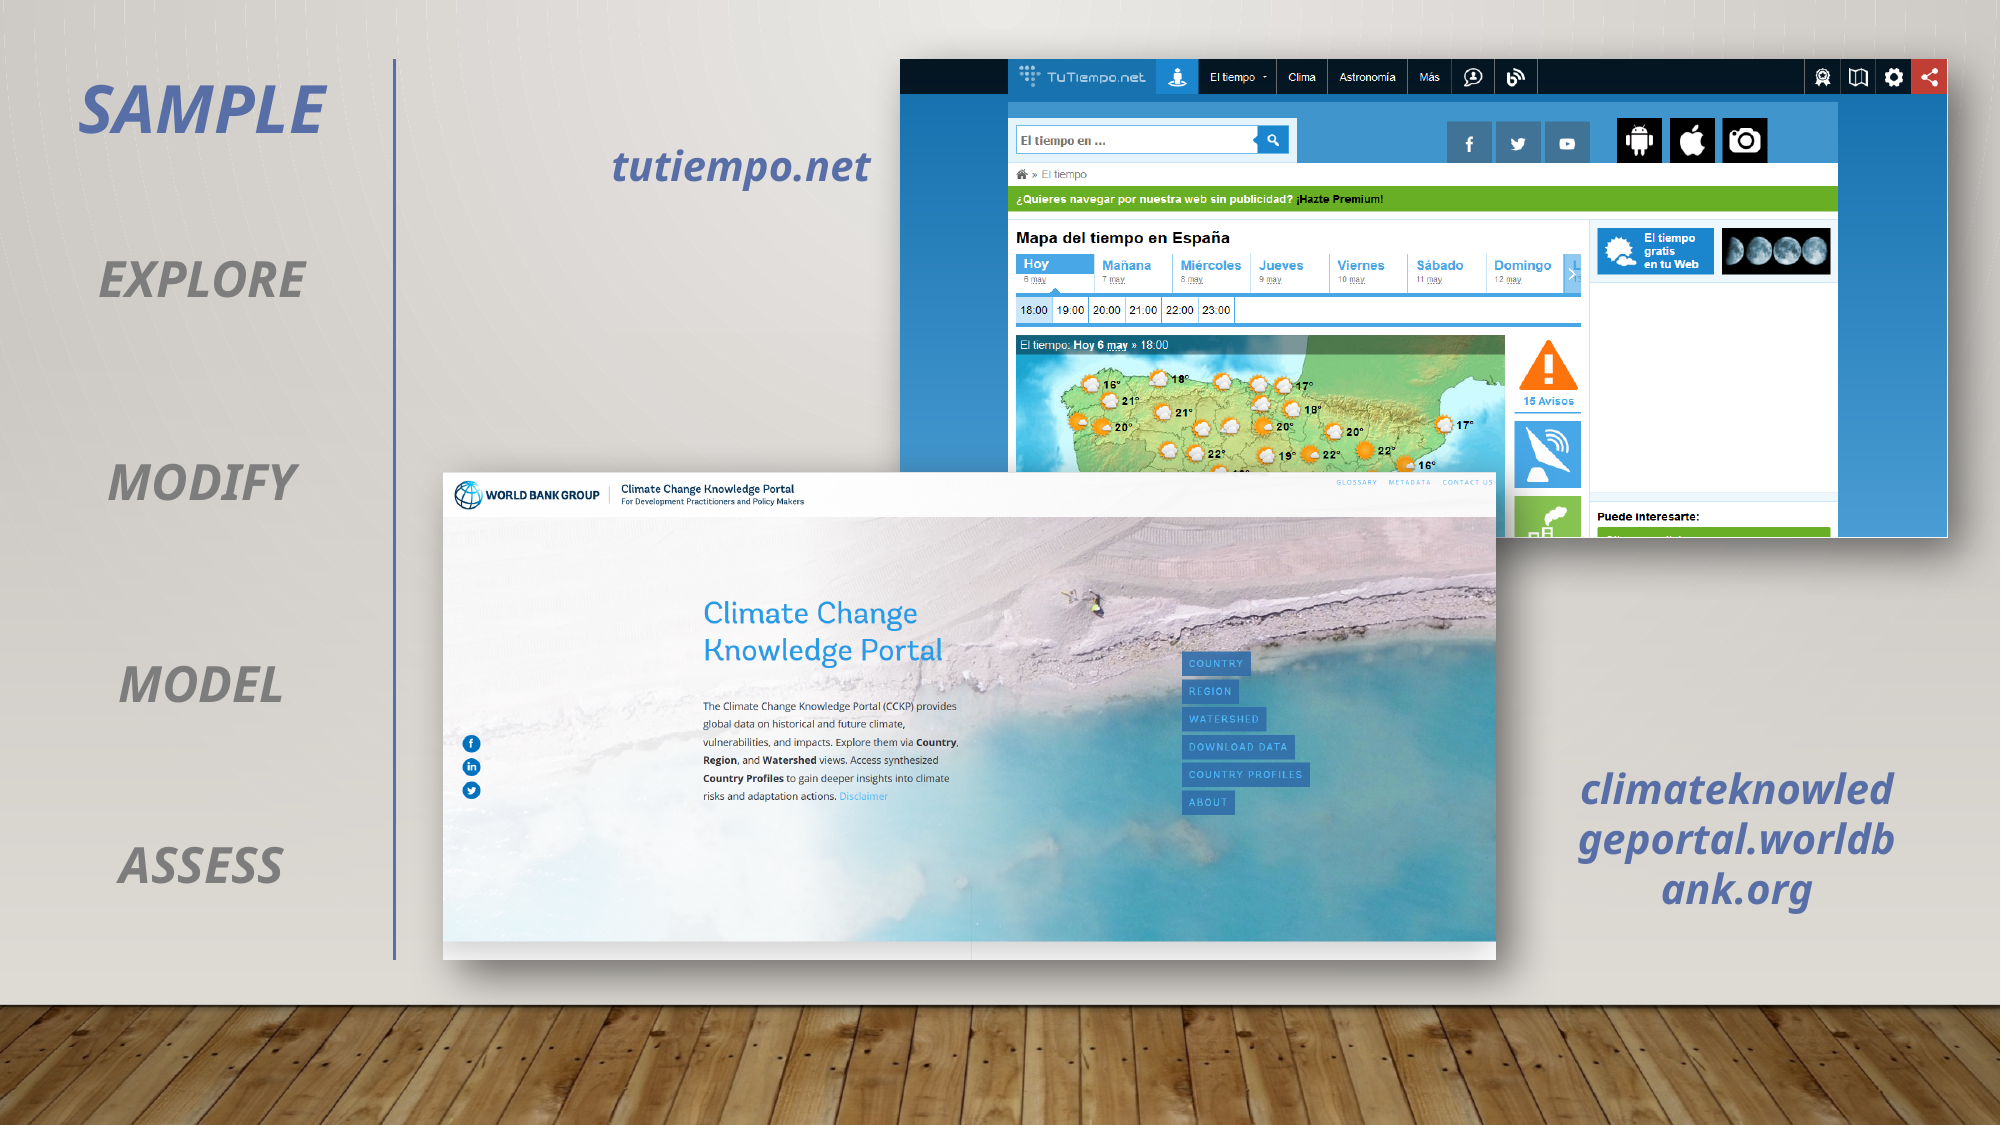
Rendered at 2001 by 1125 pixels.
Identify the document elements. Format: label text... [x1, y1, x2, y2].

text_box climateknowledgeportal.worldbank.org [1556, 755, 1917, 971]
text_box tutiempo.net [512, 132, 900, 197]
text_box SAMPLE [49, 59, 355, 154]
text_box EXPLORE [49, 240, 355, 316]
text_box ASSESS [49, 826, 355, 902]
picture [442, 59, 1948, 961]
text_box MODIFY [49, 442, 355, 518]
picture [0, 1005, 2000, 1125]
text_box MODEL [49, 645, 355, 720]
